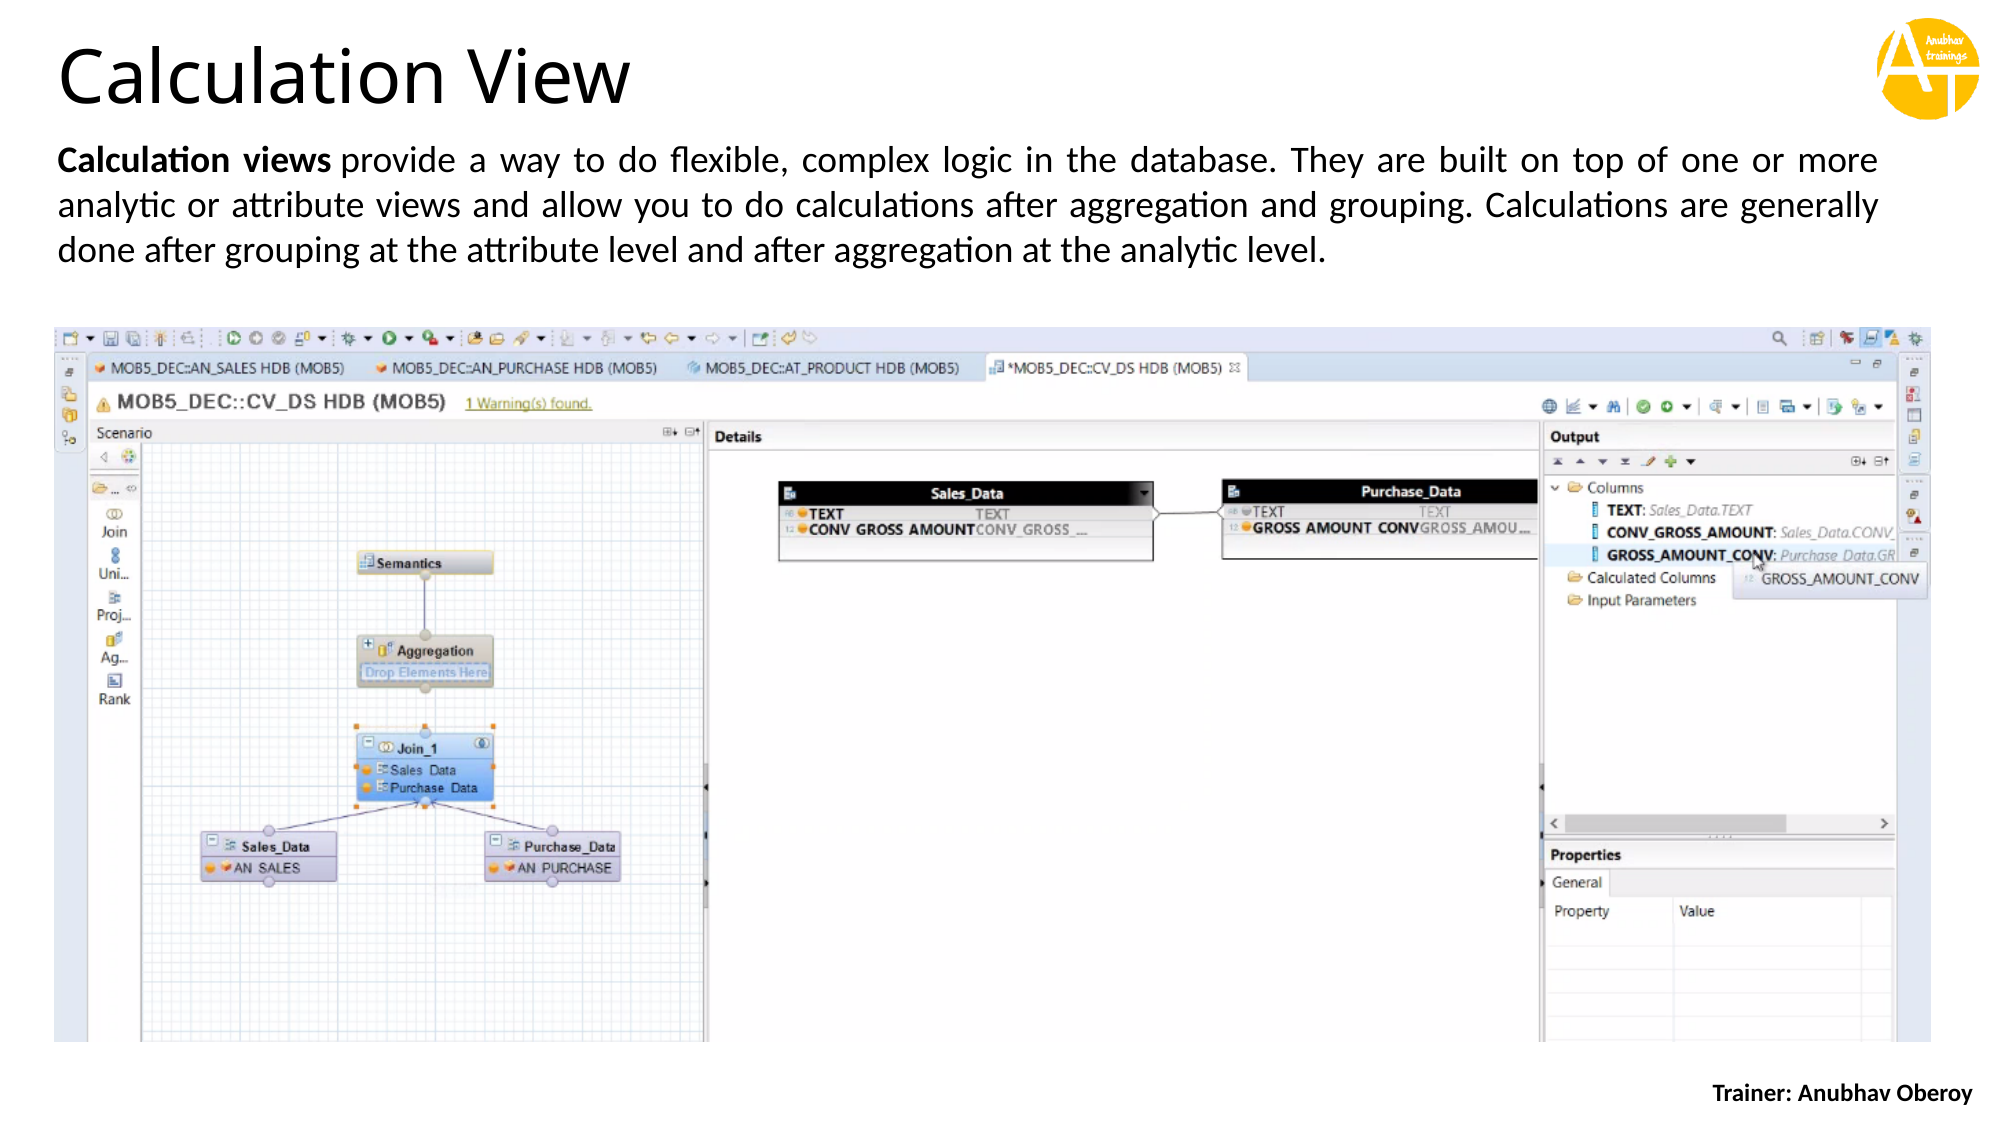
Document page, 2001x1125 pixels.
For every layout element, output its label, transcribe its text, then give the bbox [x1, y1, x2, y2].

footer Trainer: Anubhav Oberoy [1660, 1074, 2000, 1108]
text_box Calculation View [42, 30, 1866, 127]
picture [54, 327, 1931, 1042]
text_box Calculation views provide a way to do flexible, complex logic in the database. They are built on top of one or more analytic or attribute views and allow you to do calculations after aggregation and grouping. Calculations are generally done after grouping at the attribute level and after aggregation at the analytic level. [42, 127, 1896, 278]
picture [1866, 11, 1985, 128]
